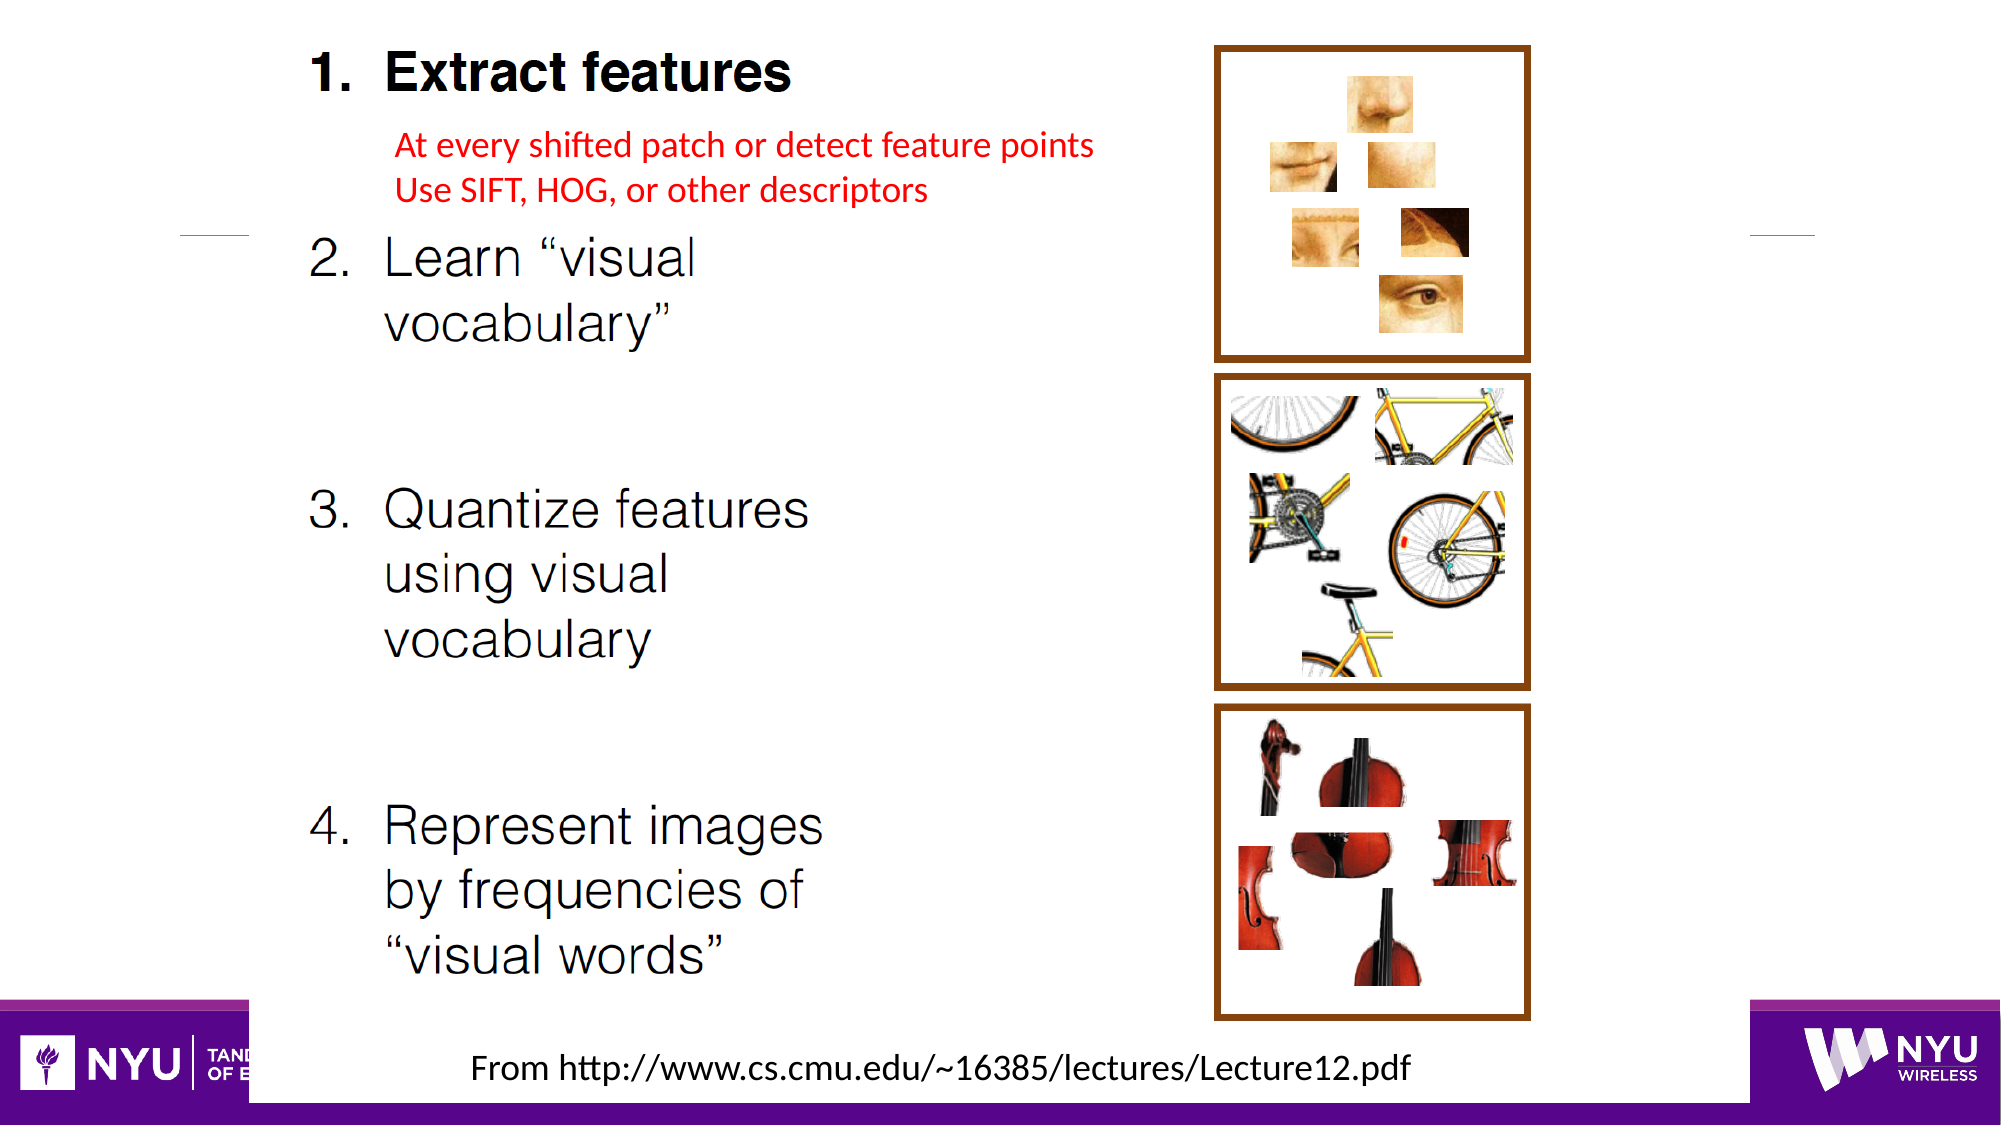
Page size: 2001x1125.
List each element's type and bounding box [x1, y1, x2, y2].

picture [249, 0, 1751, 1103]
